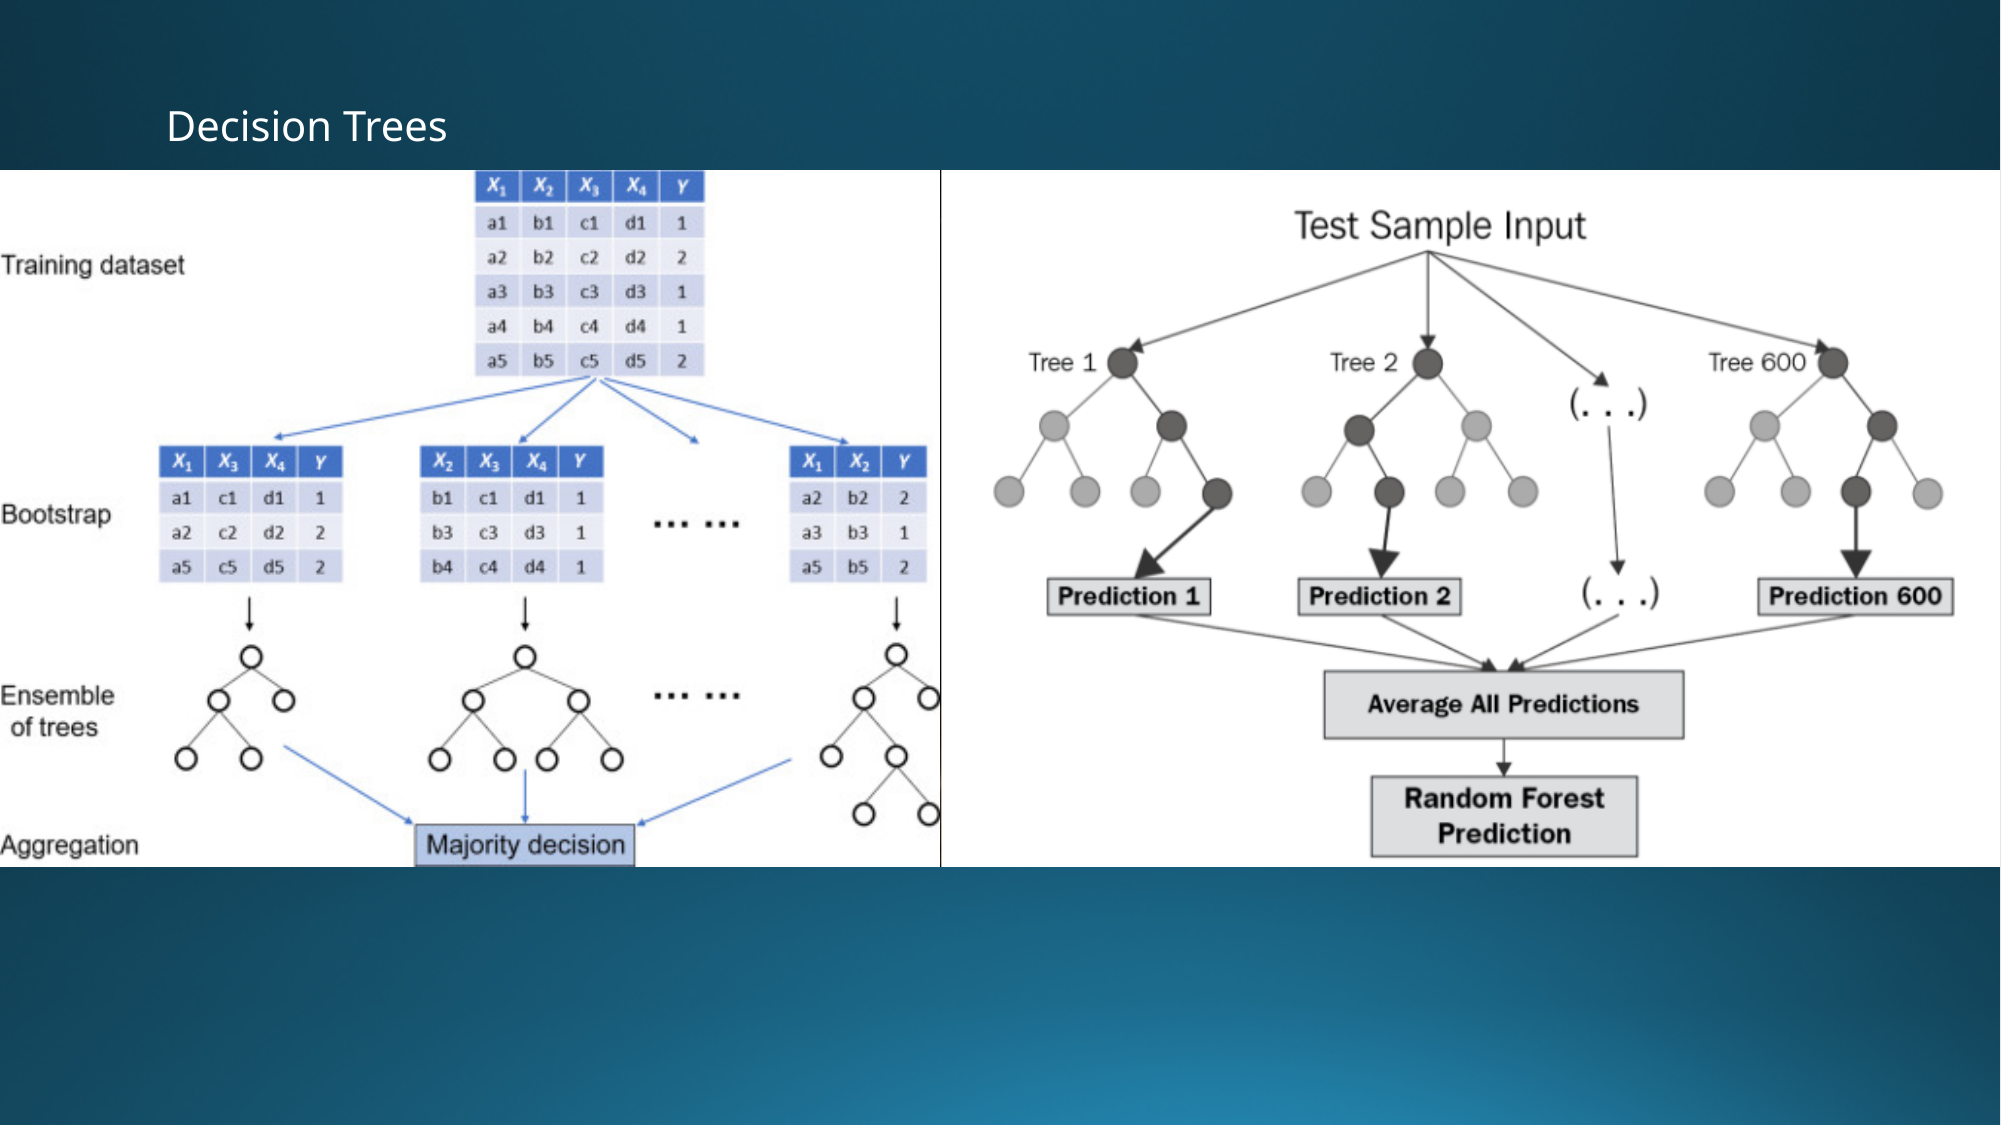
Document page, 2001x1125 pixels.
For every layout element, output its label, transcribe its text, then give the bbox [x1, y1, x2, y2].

picture [0, 0, 2001, 1125]
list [0, 170, 940, 867]
title Decision Trees [150, 19, 1850, 170]
